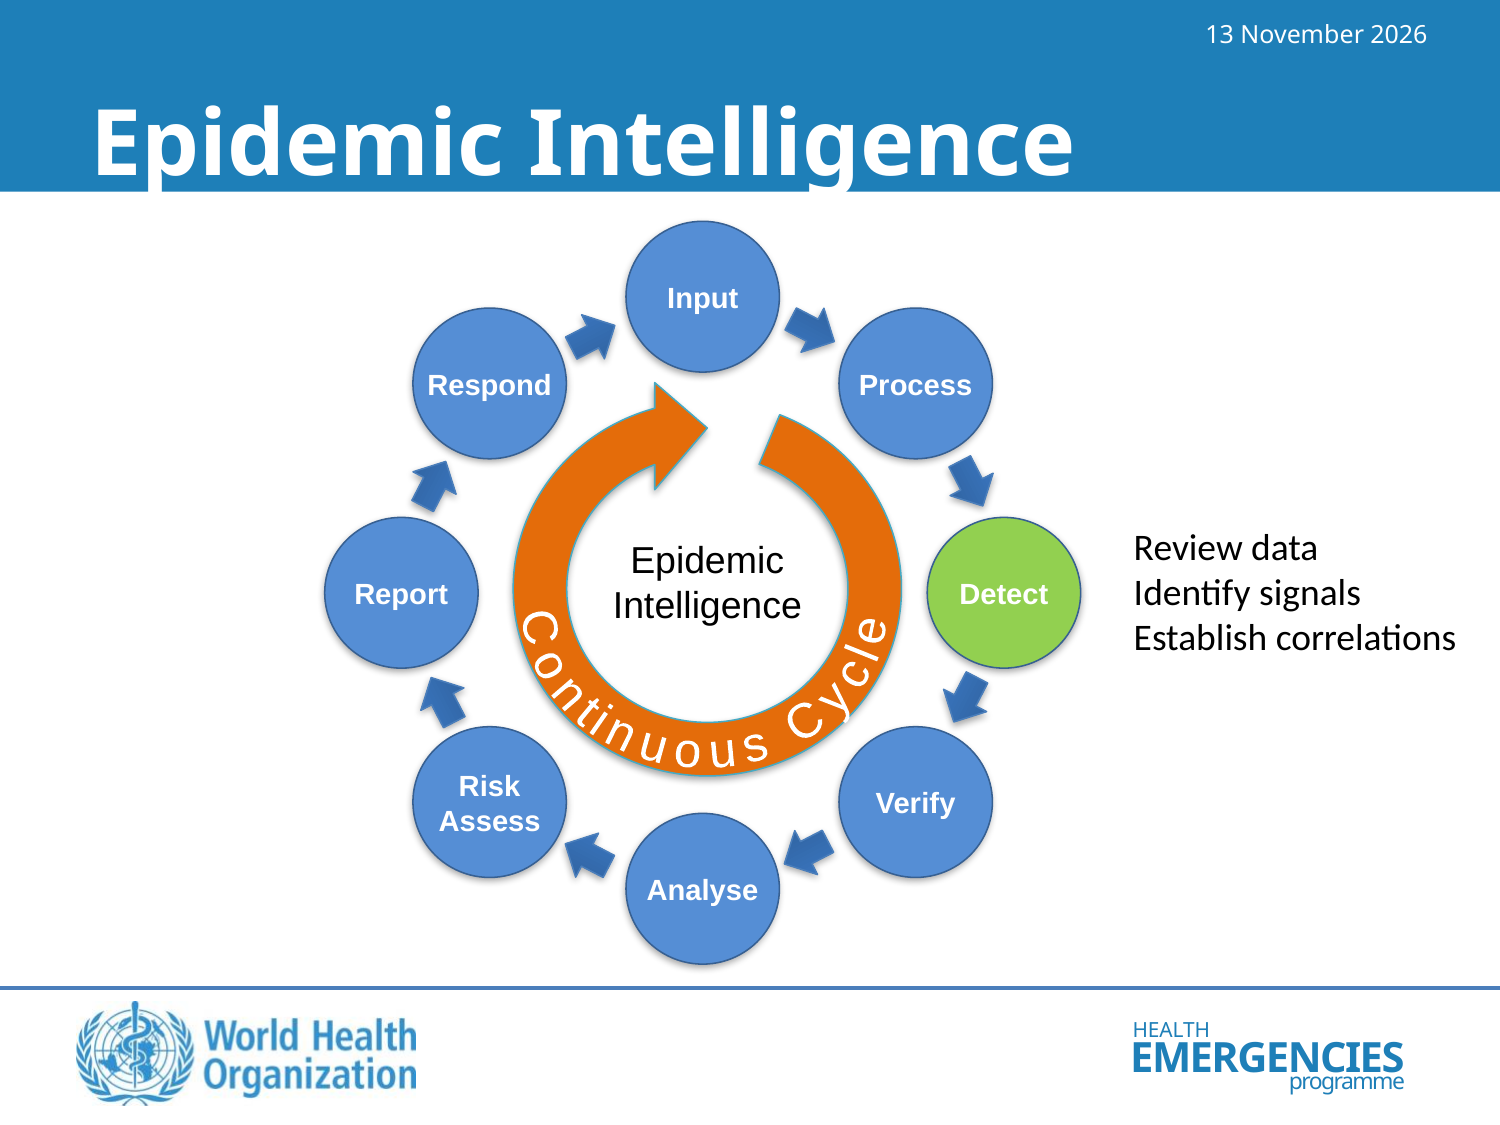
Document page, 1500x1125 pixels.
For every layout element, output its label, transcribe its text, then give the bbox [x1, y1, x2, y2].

text_box Review data Identify signals Establish correlations [1119, 515, 1472, 710]
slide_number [1092, 5, 1443, 66]
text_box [324, 221, 1081, 965]
title Epidemic Intelligence [75, 45, 1425, 233]
picture [76, 1001, 416, 1106]
